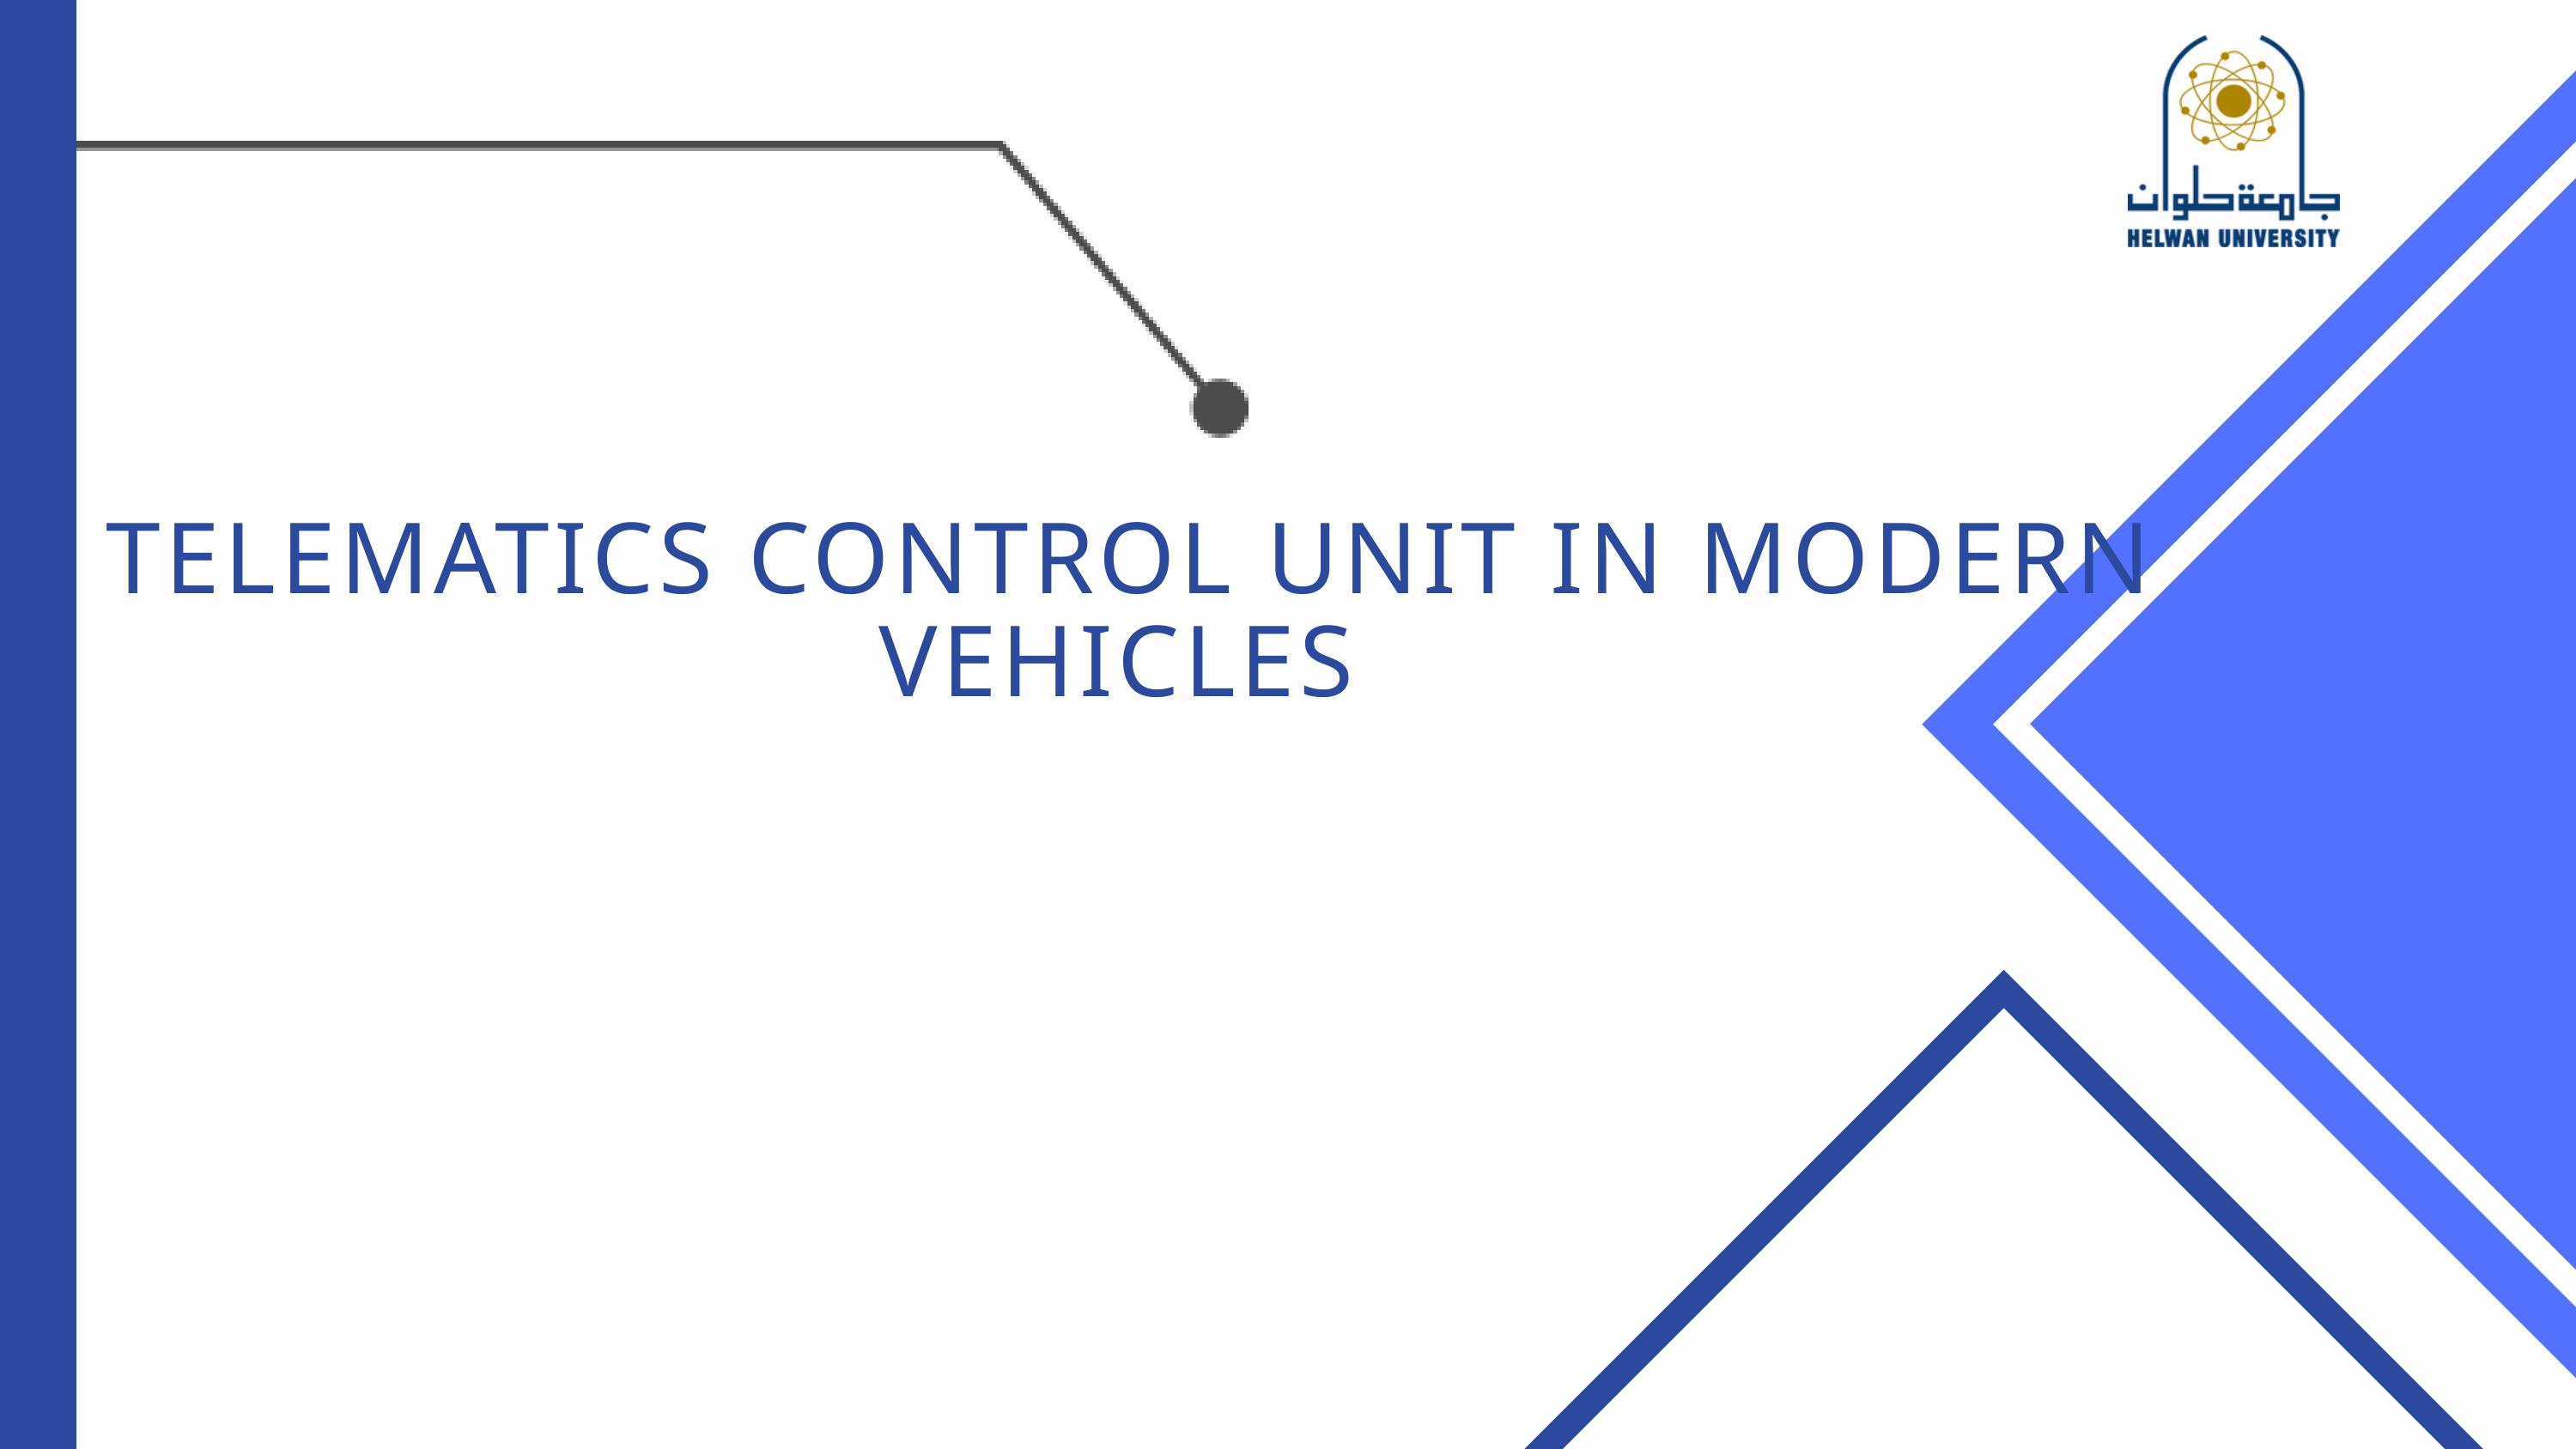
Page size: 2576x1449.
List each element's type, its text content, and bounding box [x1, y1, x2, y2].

picture [76, 141, 1249, 438]
picture [2128, 35, 2341, 247]
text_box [2163, 312, 2576, 1137]
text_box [1569, 1149, 2439, 1449]
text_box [0, 0, 76, 1449]
text_box TELEMATICS CONTROL UNIT IN MODERN VEHICLES [83, 510, 2109, 717]
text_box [2113, 261, 2576, 1187]
